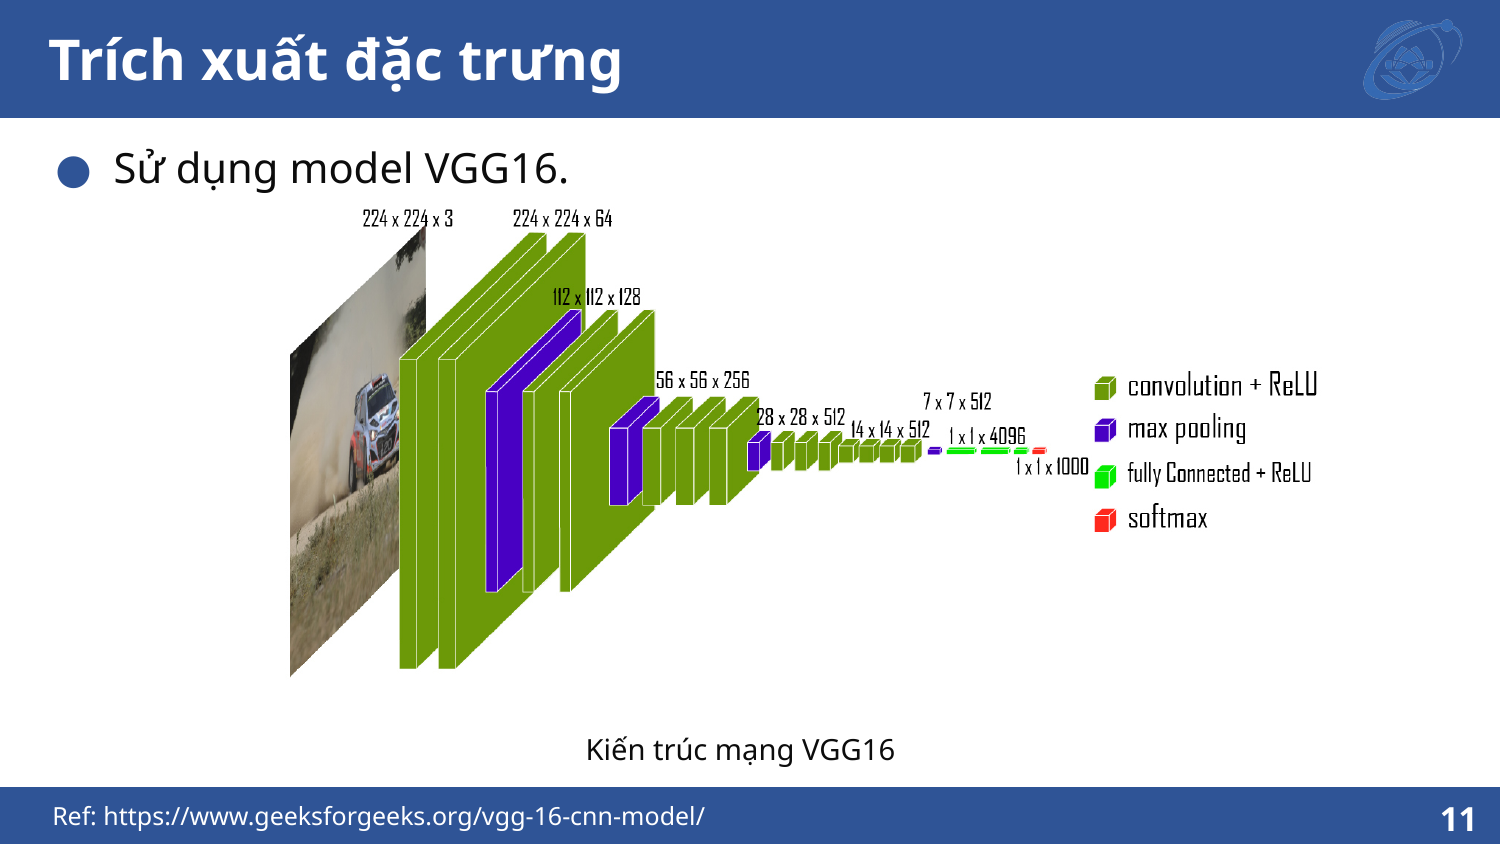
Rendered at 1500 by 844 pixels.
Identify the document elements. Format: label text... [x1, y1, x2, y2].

list Sử dụng model VGG16. [27, 136, 1454, 540]
title Trích xuất đặc trưng [37, 0, 1463, 116]
picture [232, 207, 1405, 726]
list Kiến trúc mạng VGG16 [382, 725, 1099, 773]
text_box 11 [1424, 783, 1500, 844]
text_box Ref: https://www.geeksforgeeks.org/vgg-16-cnn-model/ [37, 785, 1267, 844]
